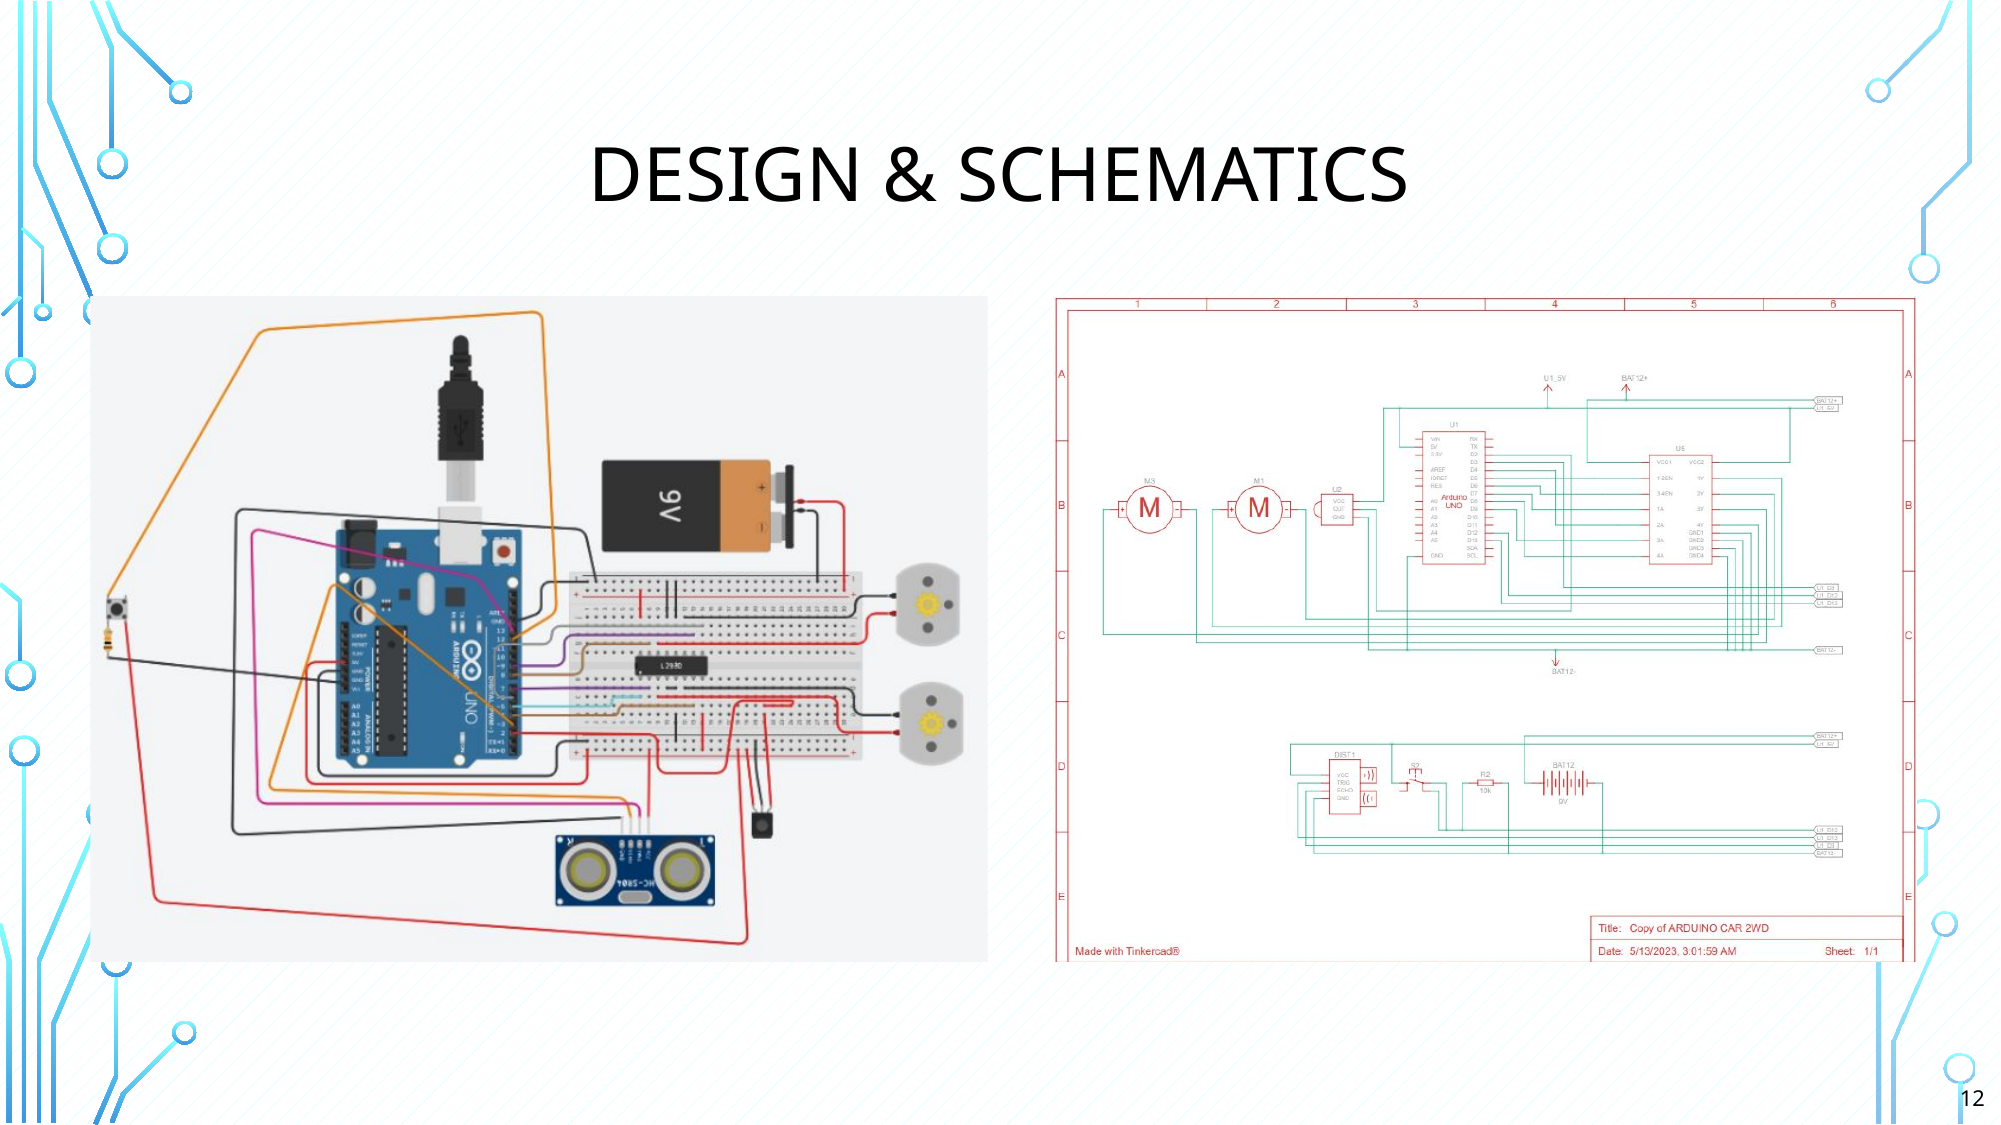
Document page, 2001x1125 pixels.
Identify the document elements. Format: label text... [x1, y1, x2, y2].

picture [90, 296, 988, 963]
picture [1052, 296, 1917, 963]
slide_number 12 [1941, 1074, 2000, 1125]
title Design & Schematics [187, 101, 1813, 344]
